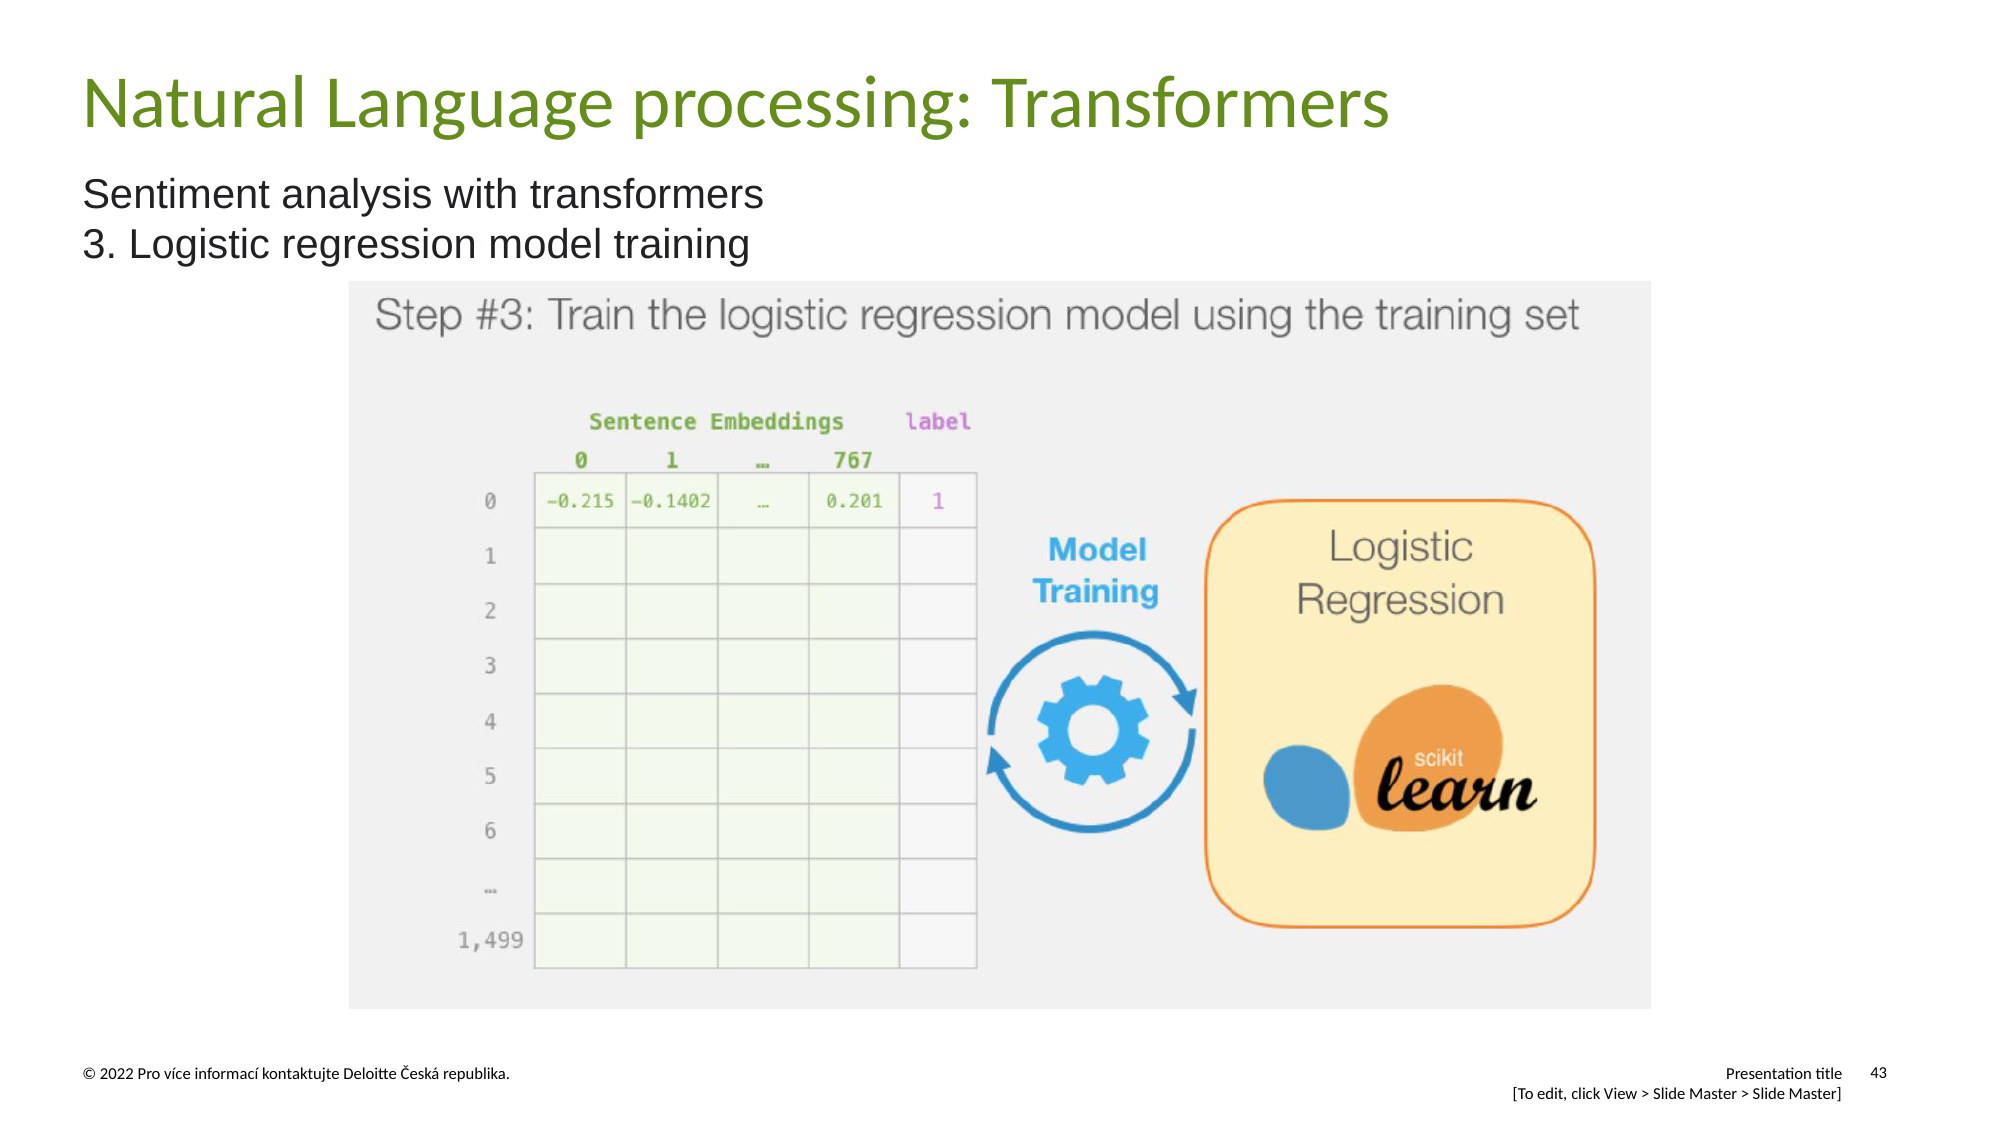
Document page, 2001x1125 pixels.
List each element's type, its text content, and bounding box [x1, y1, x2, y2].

text_box Sentiment analysis with transformers 3. Logistic regression model training [82, 166, 1062, 230]
title Natural Language processing: Transformers [82, 52, 1720, 167]
picture [348, 281, 1652, 1009]
